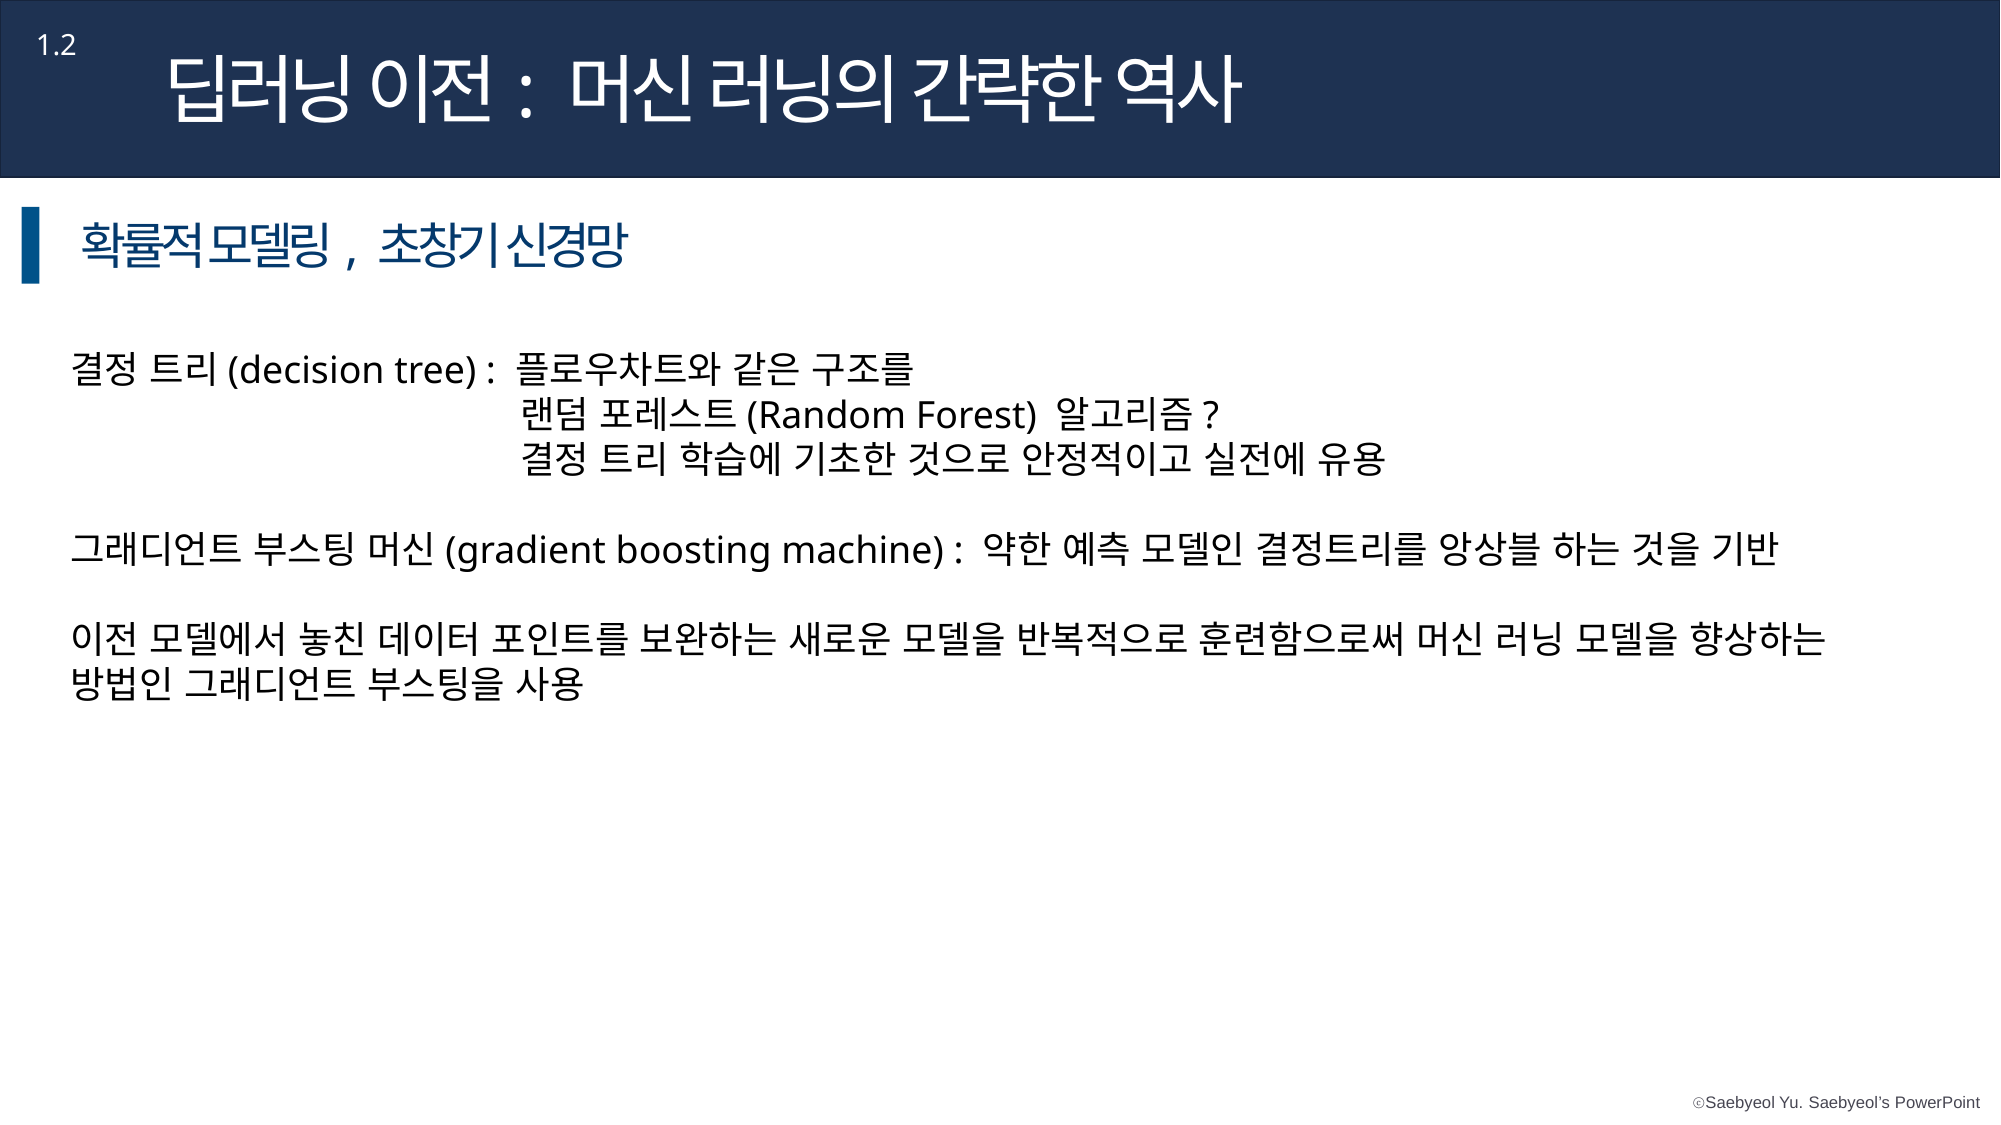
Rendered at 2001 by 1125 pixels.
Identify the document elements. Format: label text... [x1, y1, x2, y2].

text_box 딥러닝 이전: 머신 러닝의 간략한 역사 [148, 35, 1261, 140]
text_box [21, 206, 40, 285]
text_box 결정 트리(decision tree) : 플로우차트와 같은 구조를 랜덤 포레스트(Random Forest) 알고리즘? 결정 트리 학습에 기초한 것으로 안정적이고 실전에 유용 그래디언트 부스팅 머신(gradient boosting machine) : 약한 예측 모델인 결정트리를 앙상블 하는 것을 기반 이전 모델에서 놓친 데이터 포인트를 보완하는 새로운 모델을 반복적으로 훈련함으로써 머신 러닝 모델을 향상하는 방법인 그래디언트 부스팅을 사용 [55, 339, 1900, 759]
text_box [0, 0, 2000, 178]
text_box 확률적 모델링, 초창기 신경망 [66, 207, 646, 283]
text_box 1.2 [21, 19, 92, 69]
